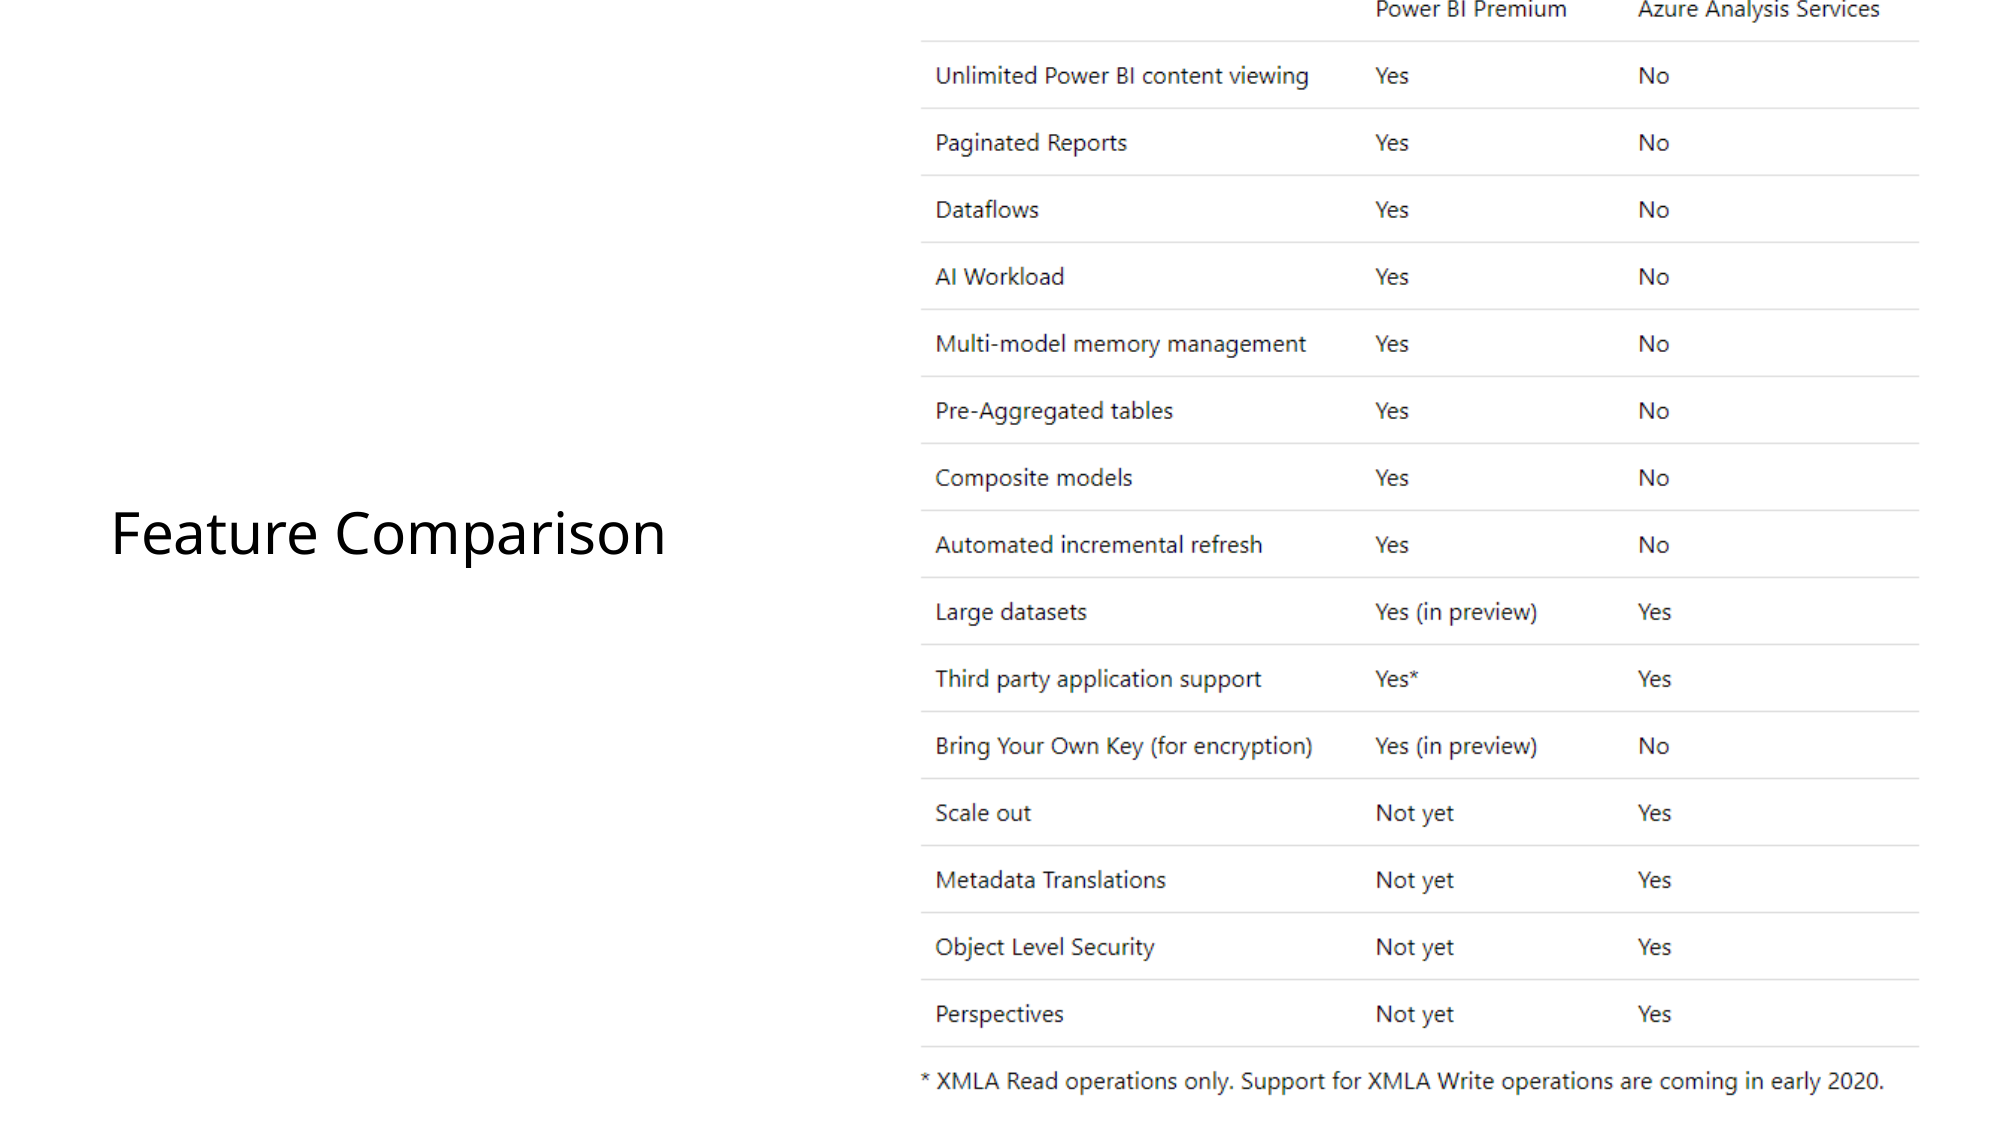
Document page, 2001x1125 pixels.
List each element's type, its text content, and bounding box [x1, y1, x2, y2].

picture [884, 0, 1991, 1125]
title Feature Comparison [95, 489, 779, 631]
